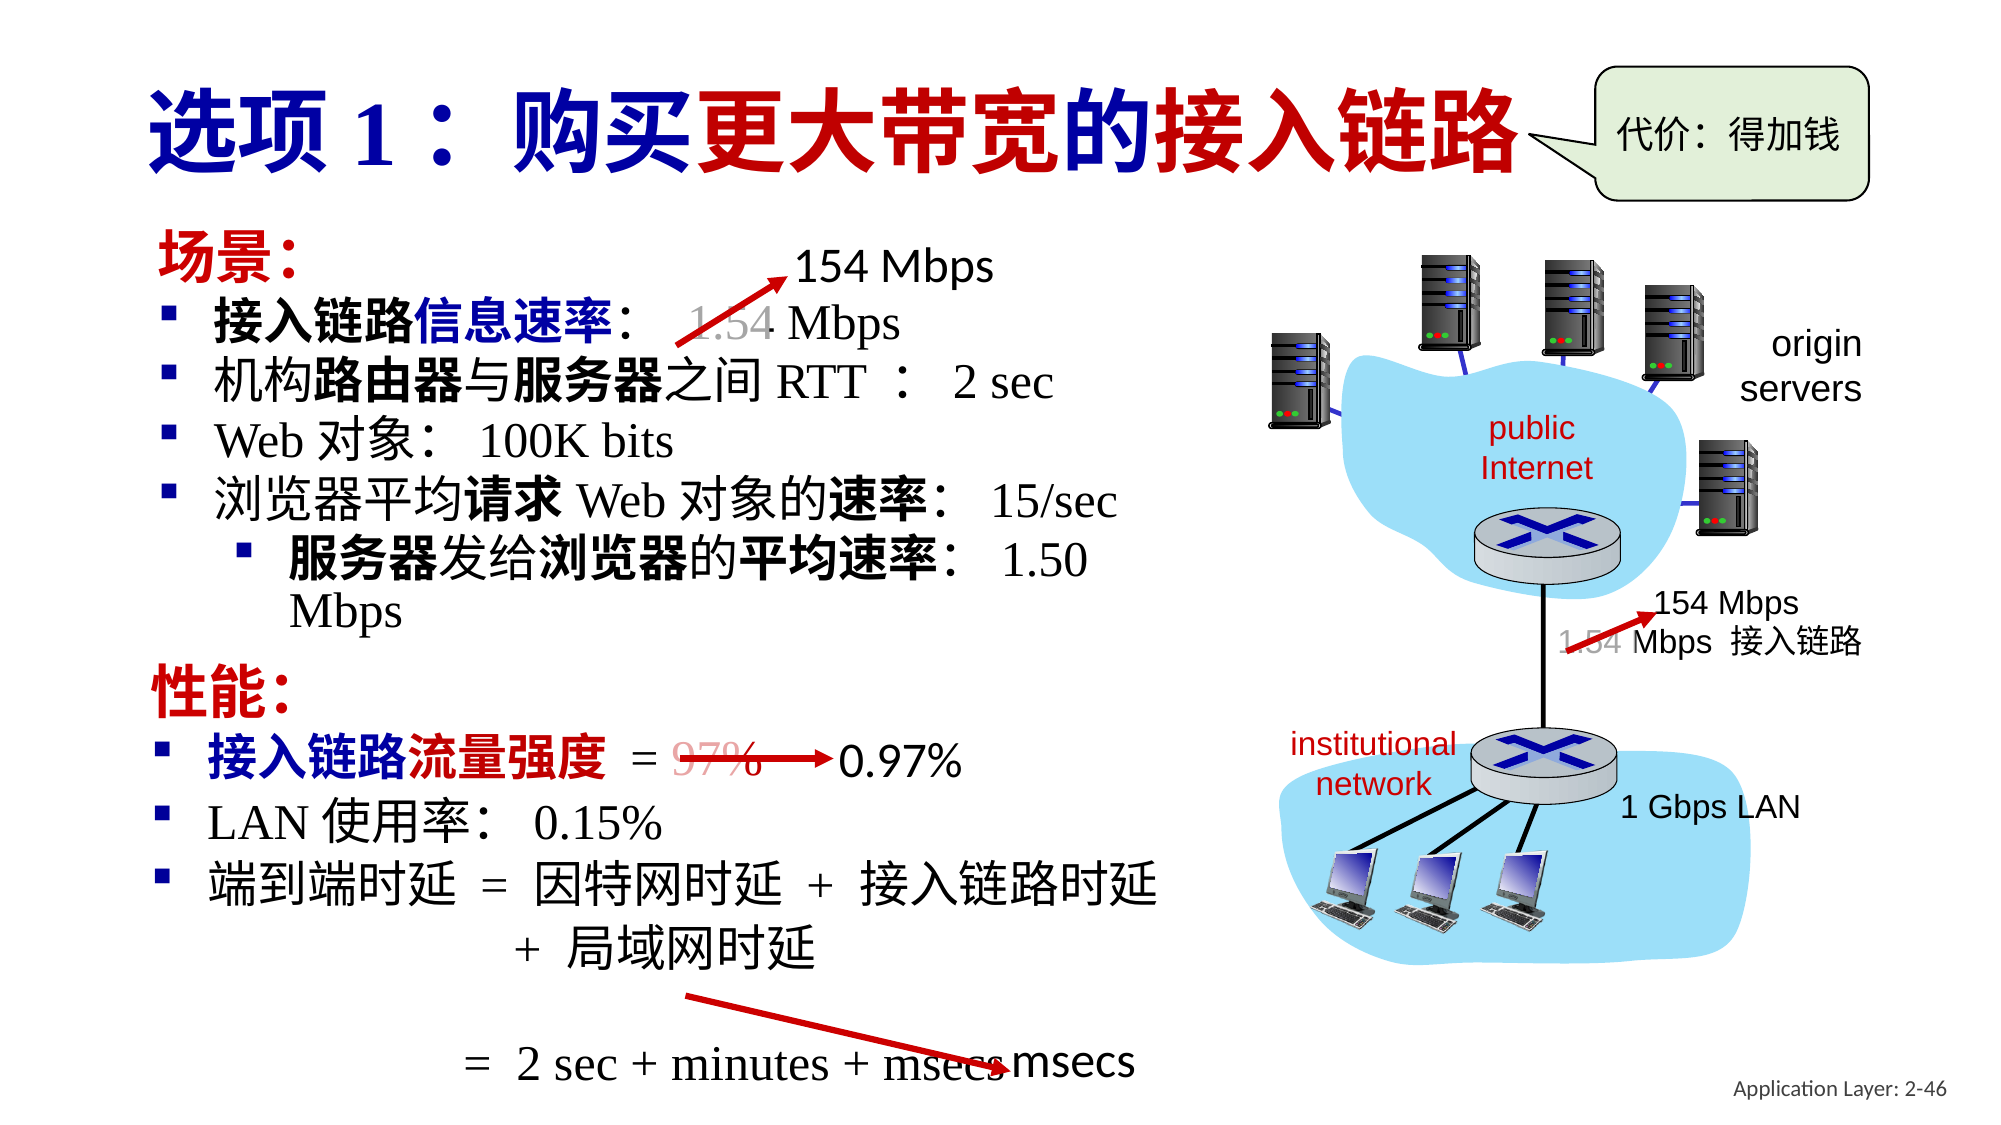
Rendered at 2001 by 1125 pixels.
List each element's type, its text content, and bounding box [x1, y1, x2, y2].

text_box 1.54 Mbps 接入链路 [1542, 659, 1886, 668]
text_box [1279, 805, 1751, 966]
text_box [1377, 848, 1464, 940]
text_box 代价：得加钱 [1528, 65, 1871, 202]
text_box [669, 224, 1899, 659]
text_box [1470, 727, 1617, 805]
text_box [1293, 844, 1380, 936]
text_box [1618, 750, 1736, 777]
text_box institutional network [1275, 714, 1473, 810]
title 选项1：购买更大带宽的接入链路 [131, 62, 1856, 209]
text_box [660, 719, 1085, 796]
text_box 场景： 接入链路信息速率： 1.54 Mbps 机构路由器与服务器之间RTT ：2 sec Web对象：100K bits 浏览器平均请求Web对象的速率：15/sec 服务器发给浏览器的平均速率：1.50 Mbps [142, 223, 1222, 637]
text_box 1 Gbps LAN [1605, 777, 1817, 832]
slide_number Application Layer: 2-46 [1512, 1056, 1963, 1117]
text_box 性能： 接入链路流量强度 = 97% LAN使用率：0.15% 端到端时延 = 因特网时延 + 接入链路时延 + 局域网时延 = 2 sec + minutes + msecs [136, 658, 1187, 1036]
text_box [668, 980, 1178, 1096]
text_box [1463, 846, 1550, 938]
